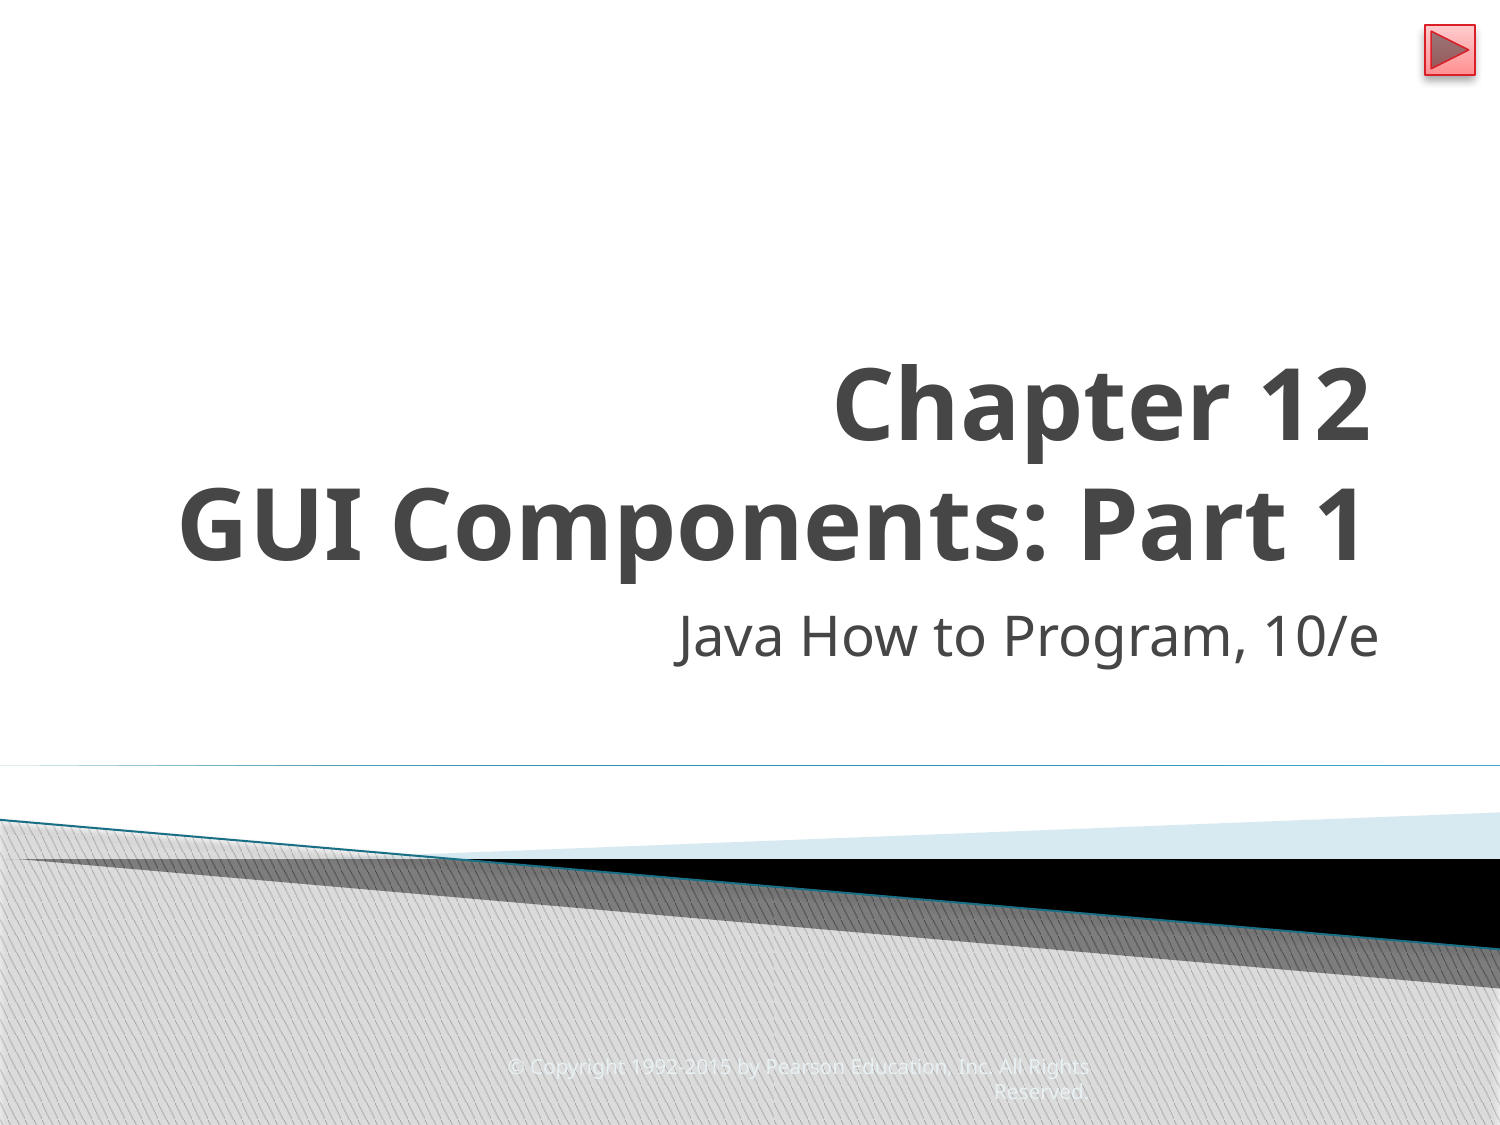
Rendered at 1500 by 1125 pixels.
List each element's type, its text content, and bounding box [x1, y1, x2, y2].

title Chapter 12 GUI Components: Part 1 [112, 287, 1388, 588]
subtitle Java How to Program, 10/e [112, 592, 1388, 790]
picture [5, 859, 1500, 989]
footer © Copyright 1992-2015 by Pearson Education, Inc. All Rights Reserved. [450, 1051, 1105, 1112]
